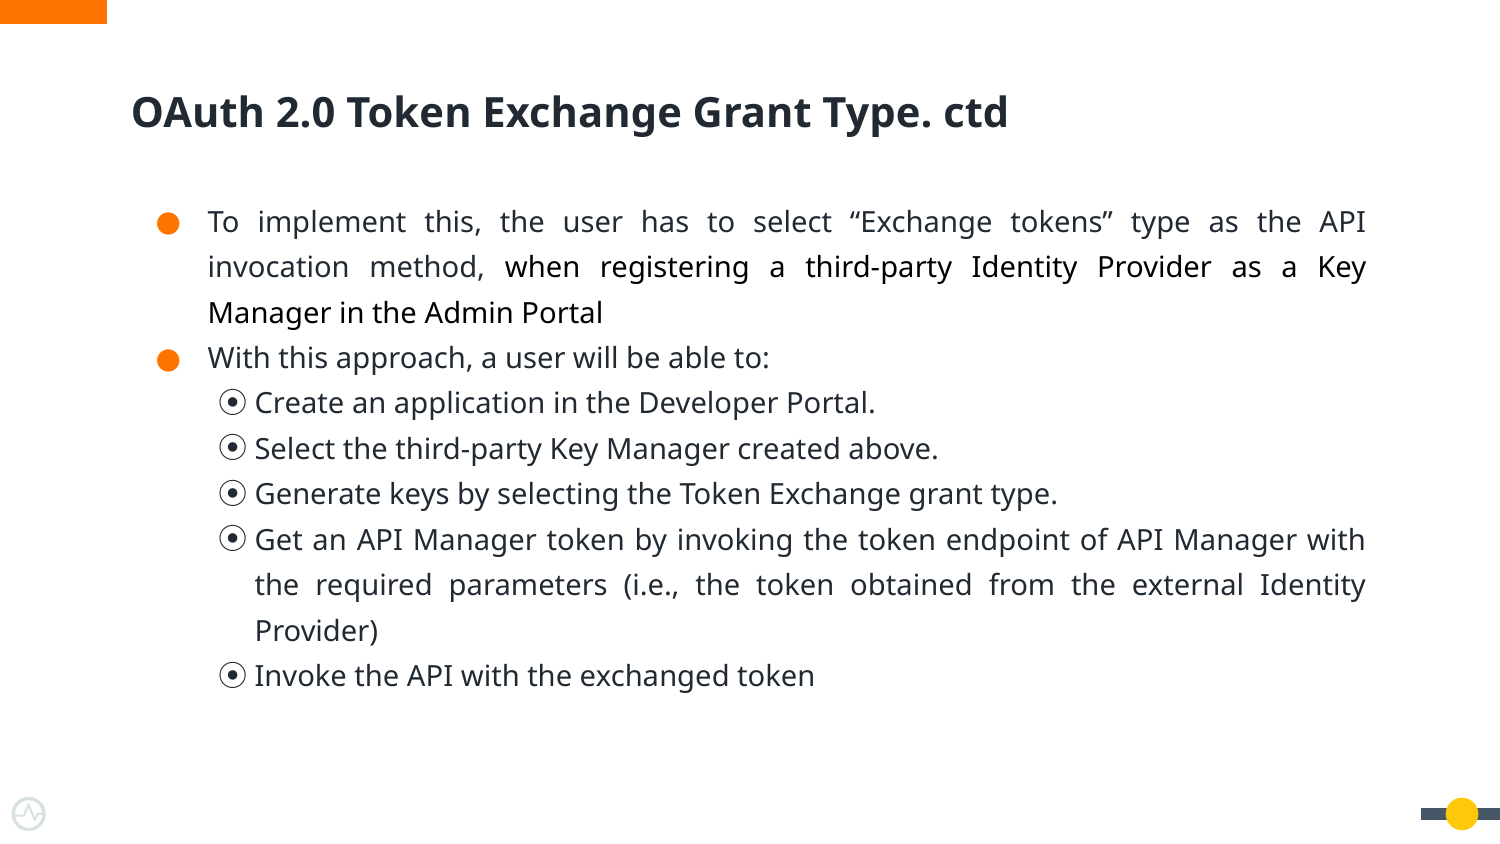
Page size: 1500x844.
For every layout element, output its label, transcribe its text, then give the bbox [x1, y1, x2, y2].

title OAuth 2.0 Token Exchange Grant Type. ctd [115, 74, 1393, 147]
list To implement this, the user has to select “Exchange tokens” type as the API invocation method, when registering a third-party Identity Provider as a Key Manager in the Admin Portal With this approach, a user will be able to: Create an application in the Developer Portal. Select the third-party Key Manager created above. Generate keys by selecting the Token Exchange grant type. Get an API Manager token by invoking the token endpoint of API Manager with the required parameters (i.e., the token obtained from the external Identity Provider) Invoke the API with the exchanged token [117, 177, 1383, 740]
